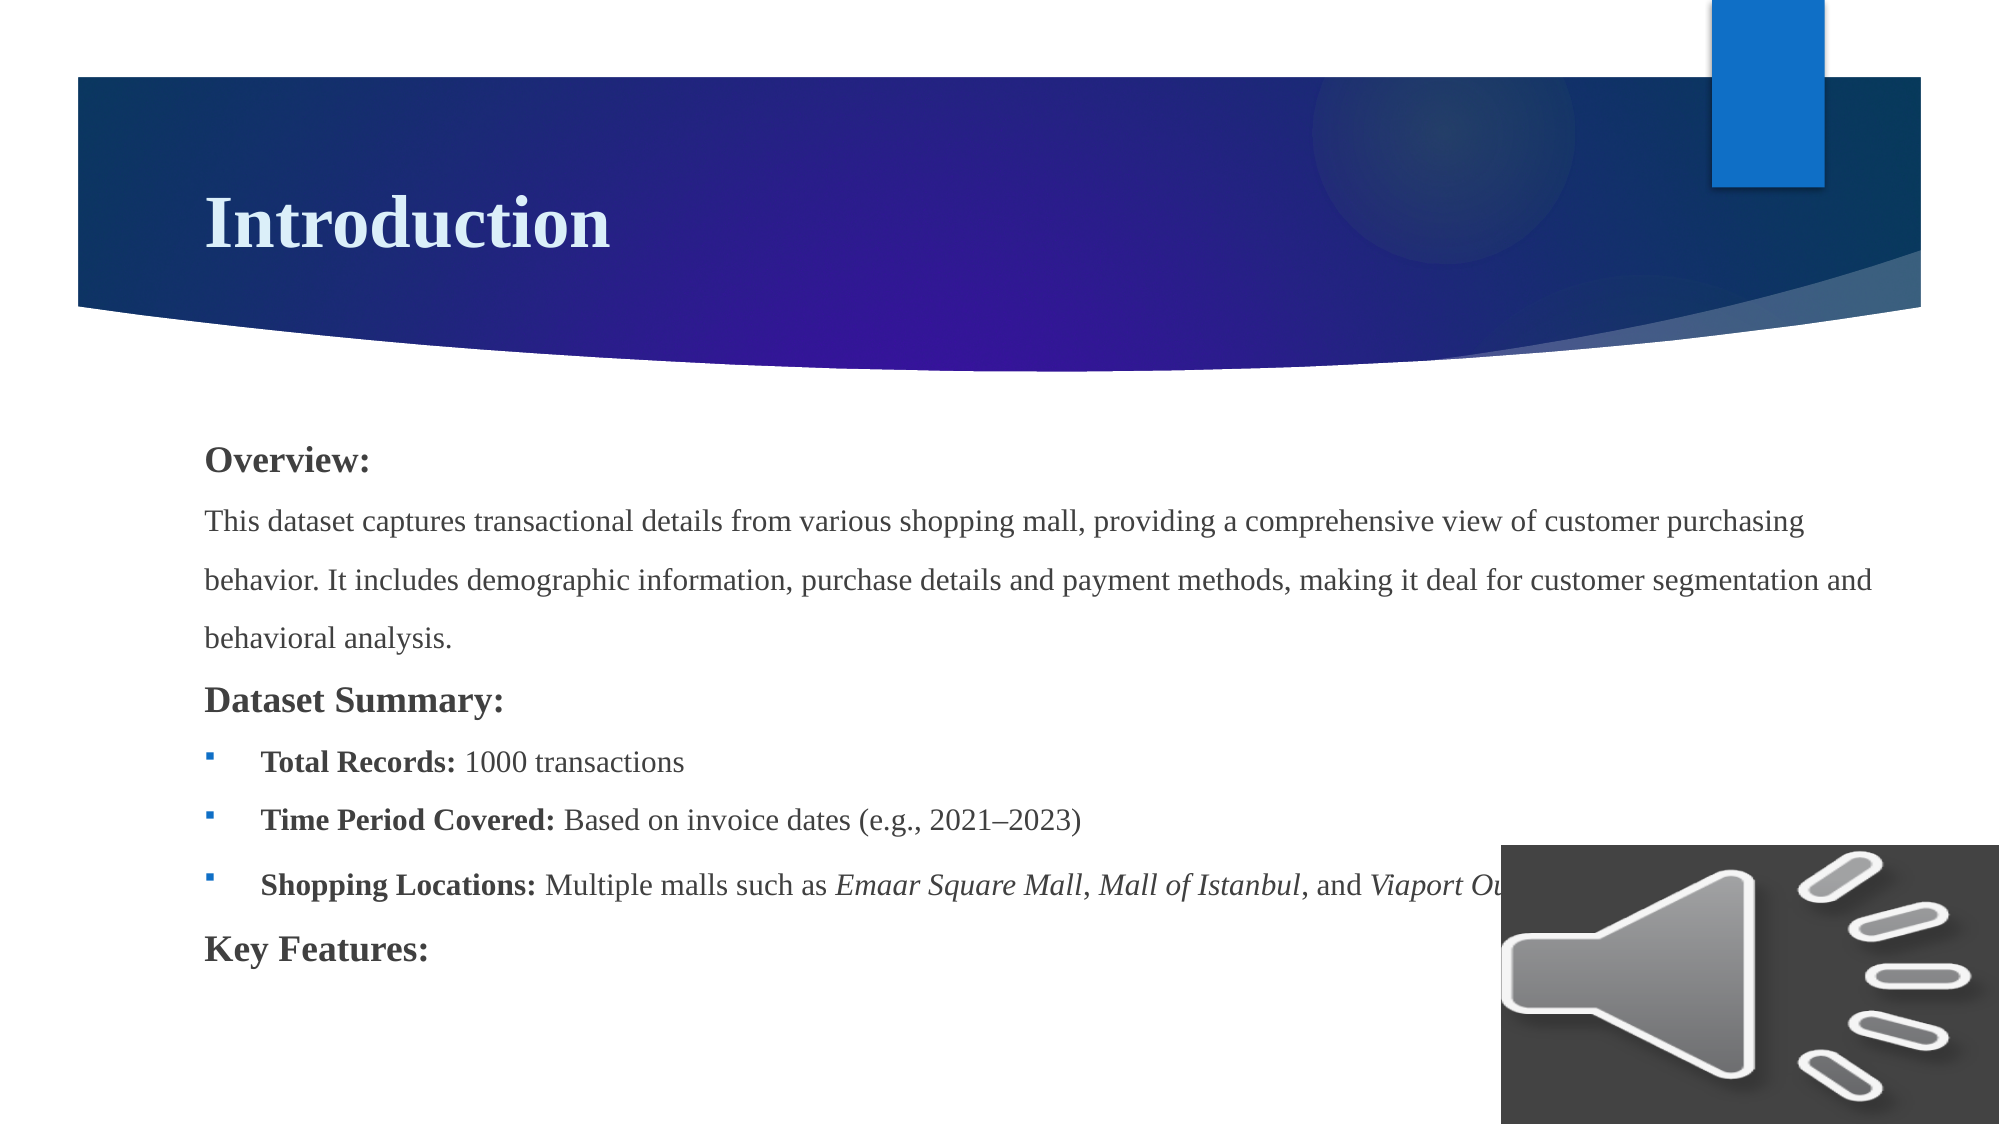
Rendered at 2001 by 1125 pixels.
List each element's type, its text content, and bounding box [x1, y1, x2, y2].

list Overview: This dataset captures transactional details from various shopping mall, providing a comprehensive view of customer purchasing behavior. It includes demographic information, purchase details and payment methods, making it deal for customer segmentation and behavioral analysis. Dataset Summary: Total Records: 1000 transactions Time Period Covered: Based on invoice dates (e.g., 2021–2023) Shopping Locations: Multiple malls such as Emaar Square Mall, Mall of Istanbul, and Viaport Outlet. Key Features: [189, 427, 1900, 995]
title Introduction [189, 159, 1627, 276]
picture [1499, 843, 2000, 1125]
